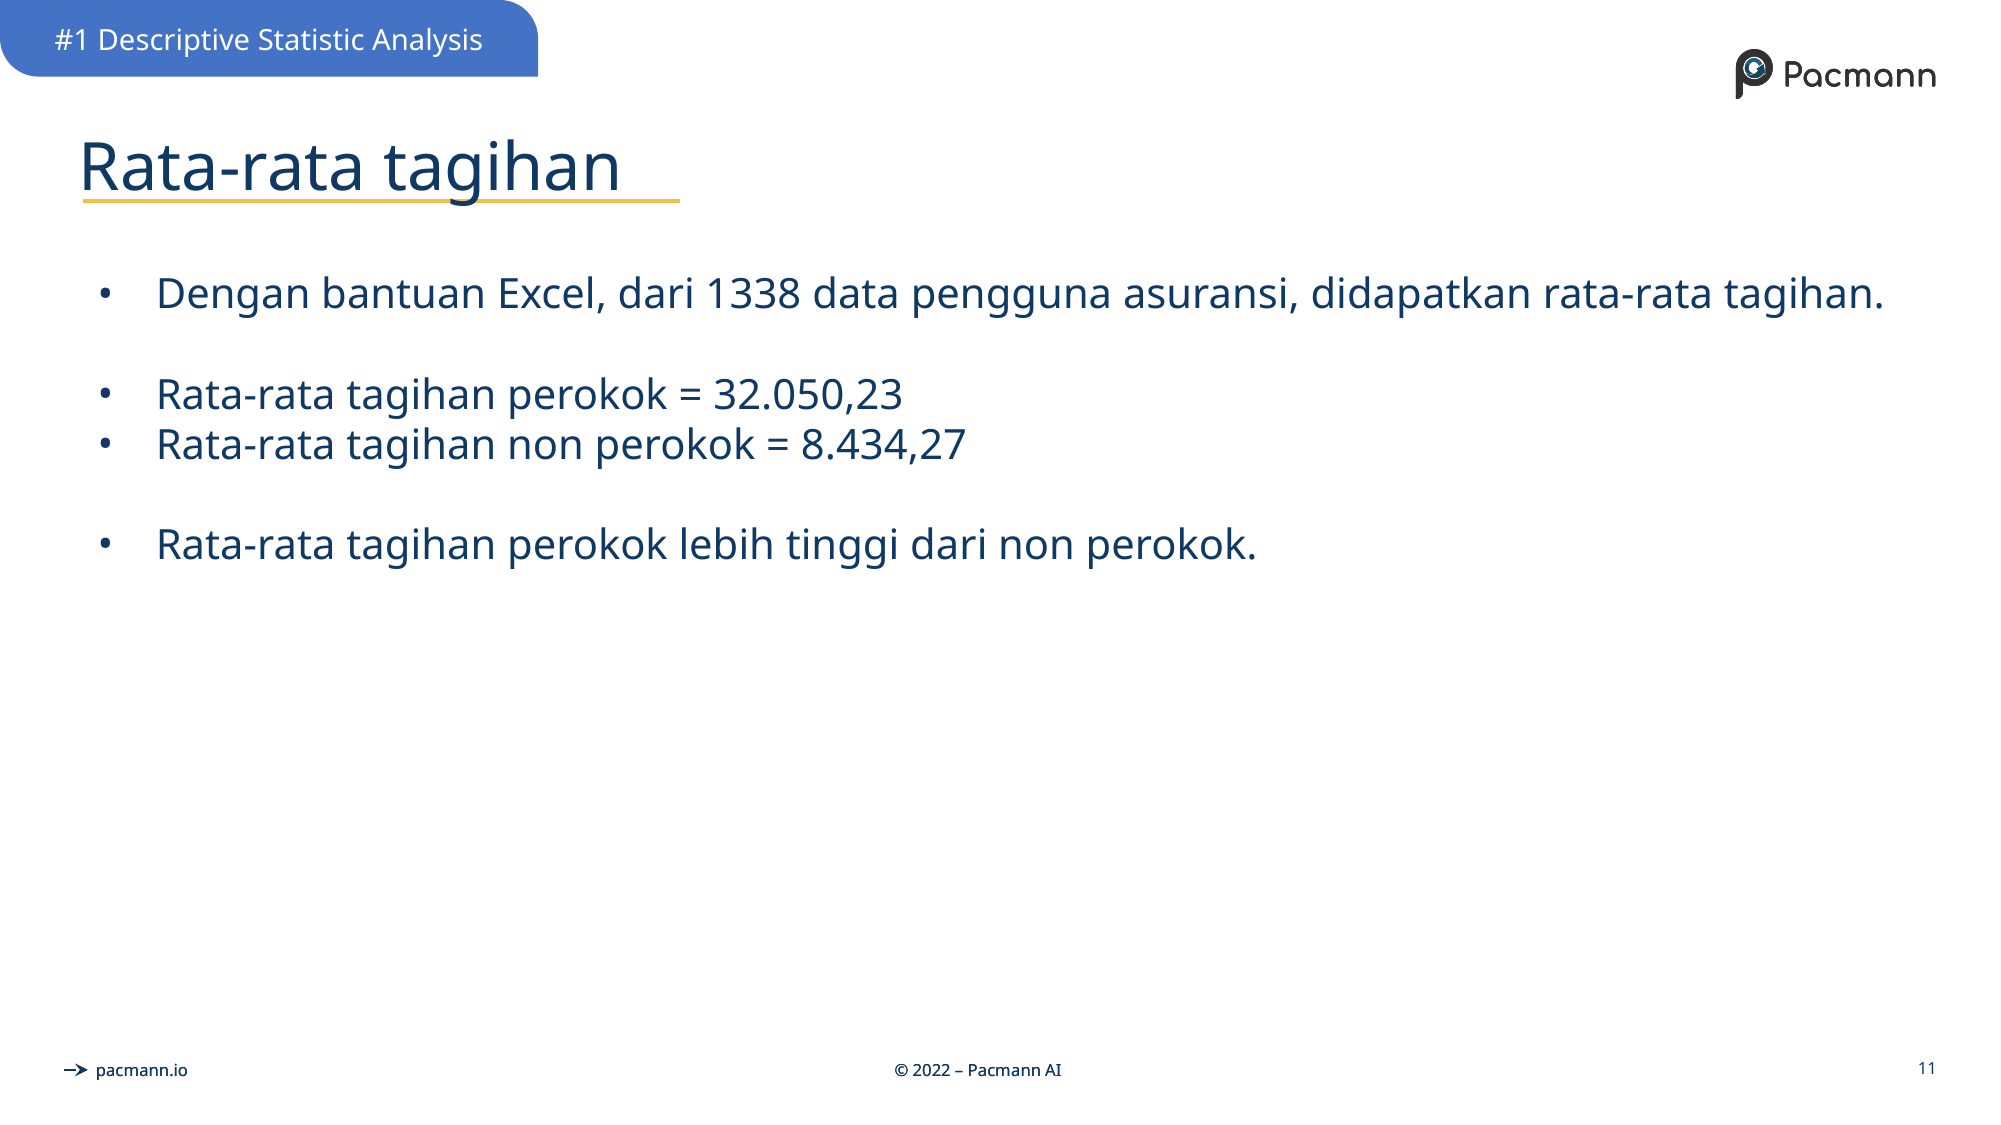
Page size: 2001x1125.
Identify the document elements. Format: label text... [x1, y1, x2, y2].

text_box Dengan bantuan Excel, dari 1338 data pengguna asuransi, didapatkan rata-rata tagihan. Rata-rata tagihan perokok = 32.050,23 Rata-rata tagihan non perokok = 8.434,27 Rata-rata tagihan perokok lebih tinggi dari non perokok. [65, 259, 1934, 575]
text_box #1 Descriptive Statistic Analysis [0, 0, 541, 79]
picture [1707, 36, 1966, 112]
title Rata-rata tagihan [63, 59, 1935, 278]
